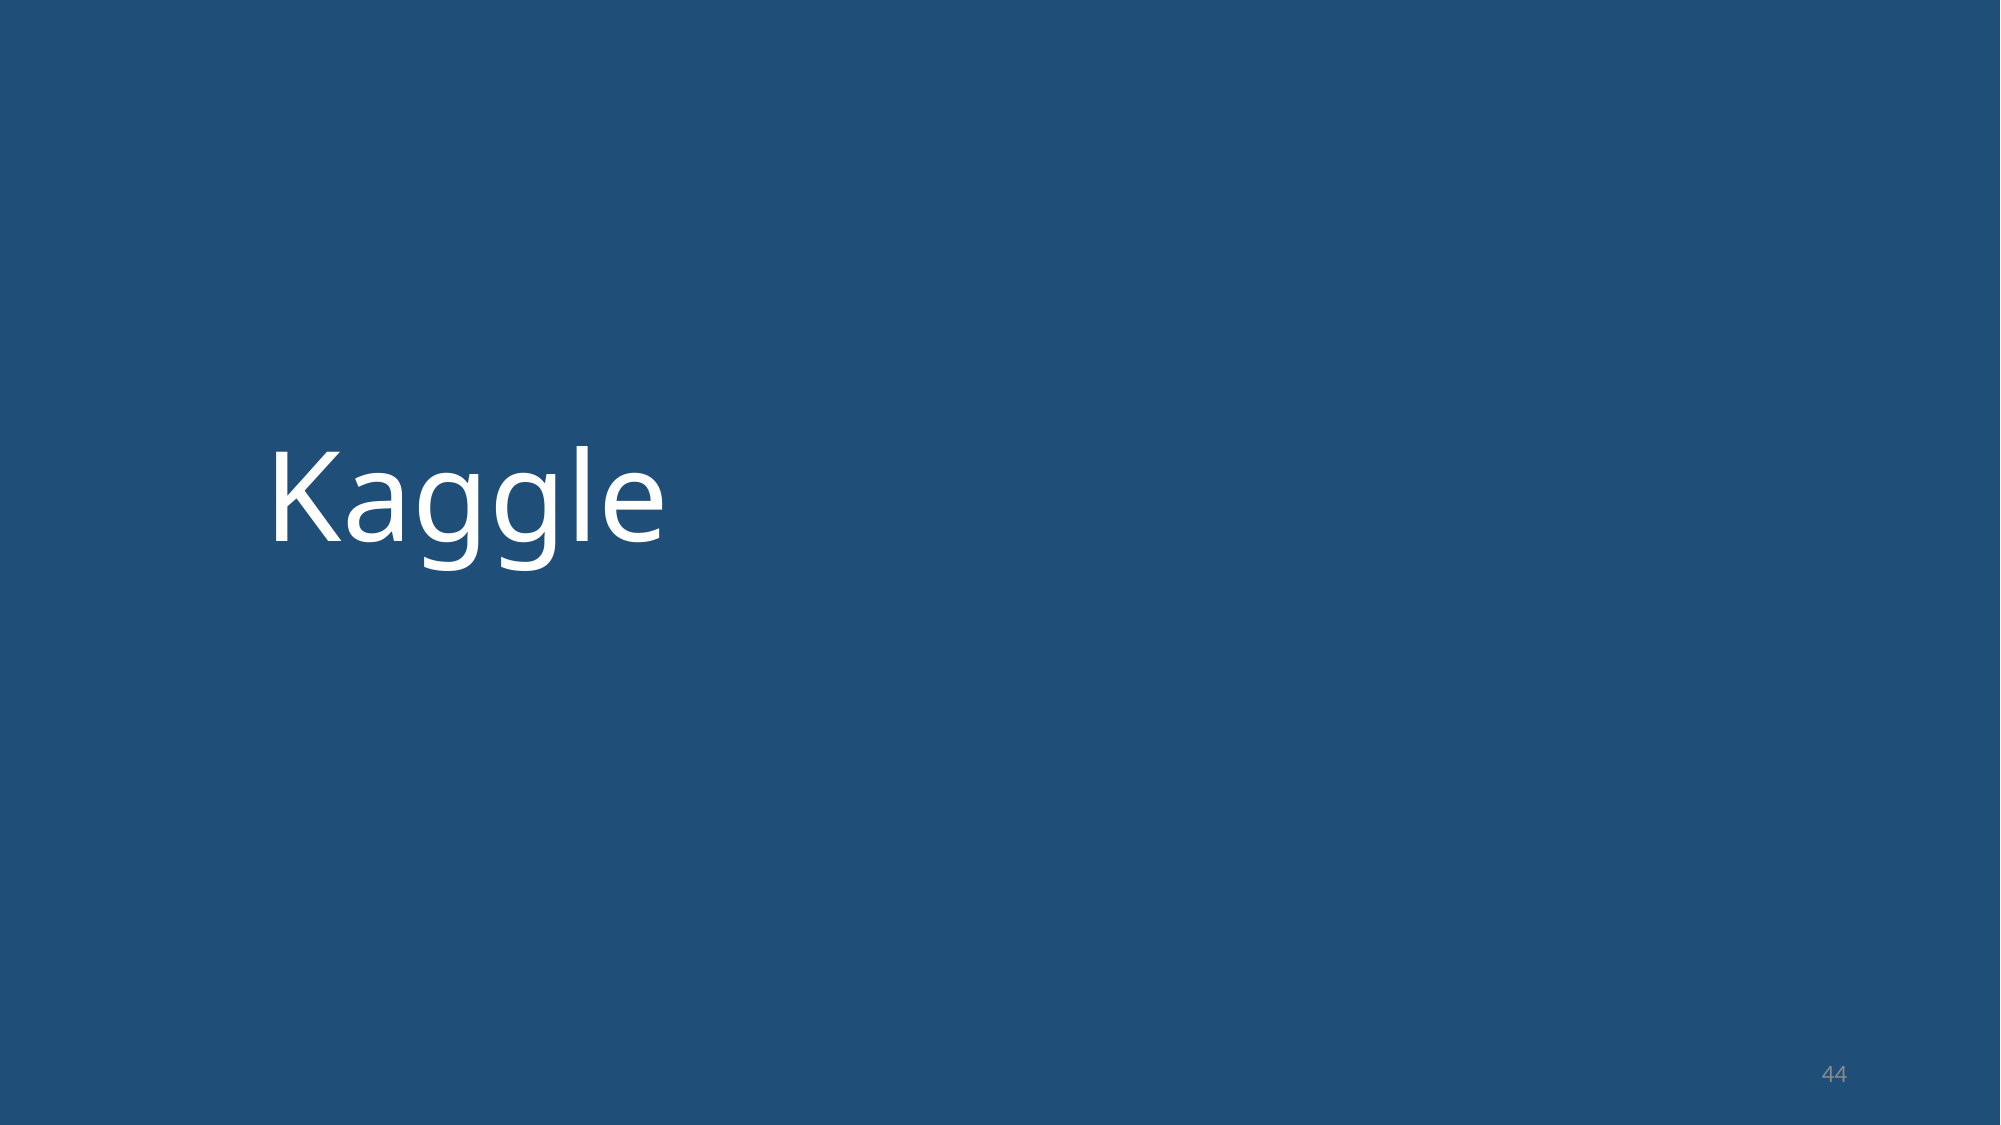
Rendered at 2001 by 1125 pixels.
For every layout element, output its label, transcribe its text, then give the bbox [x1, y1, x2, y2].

slide_number 44 [1412, 1042, 1863, 1103]
title Kaggle [249, 184, 1750, 576]
